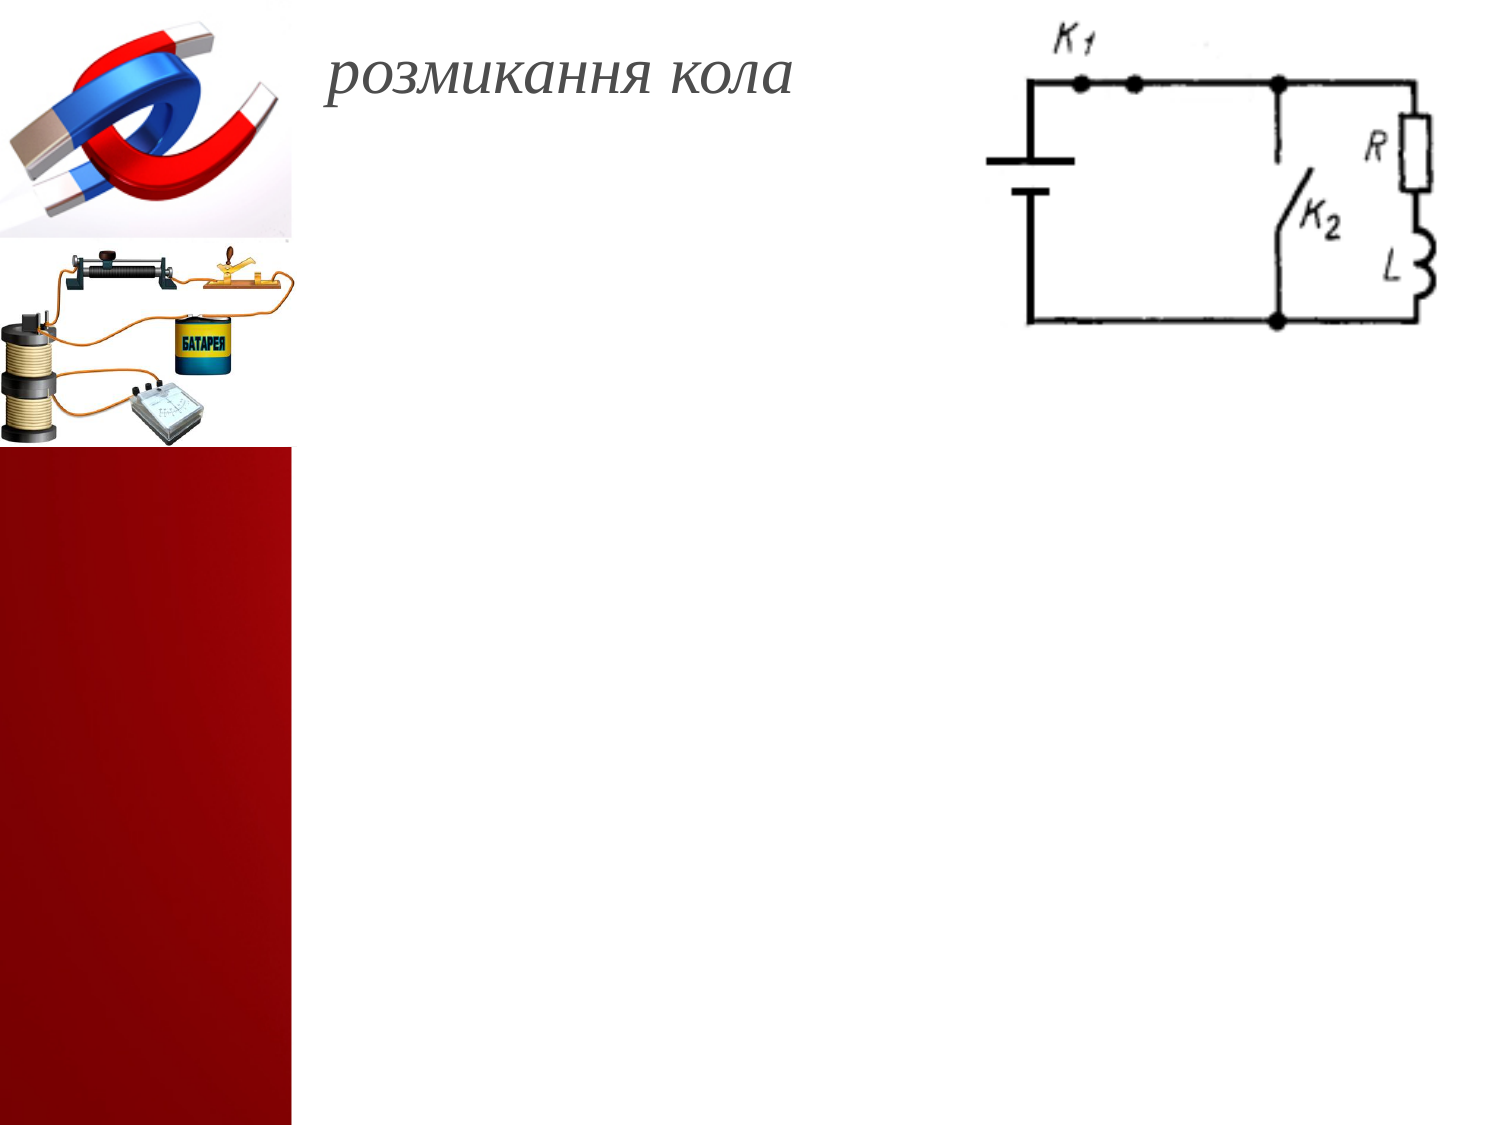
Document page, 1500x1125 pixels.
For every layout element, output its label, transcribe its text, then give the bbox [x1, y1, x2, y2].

text_box розмикання кола [312, 19, 979, 114]
picture [0, 0, 1500, 1125]
